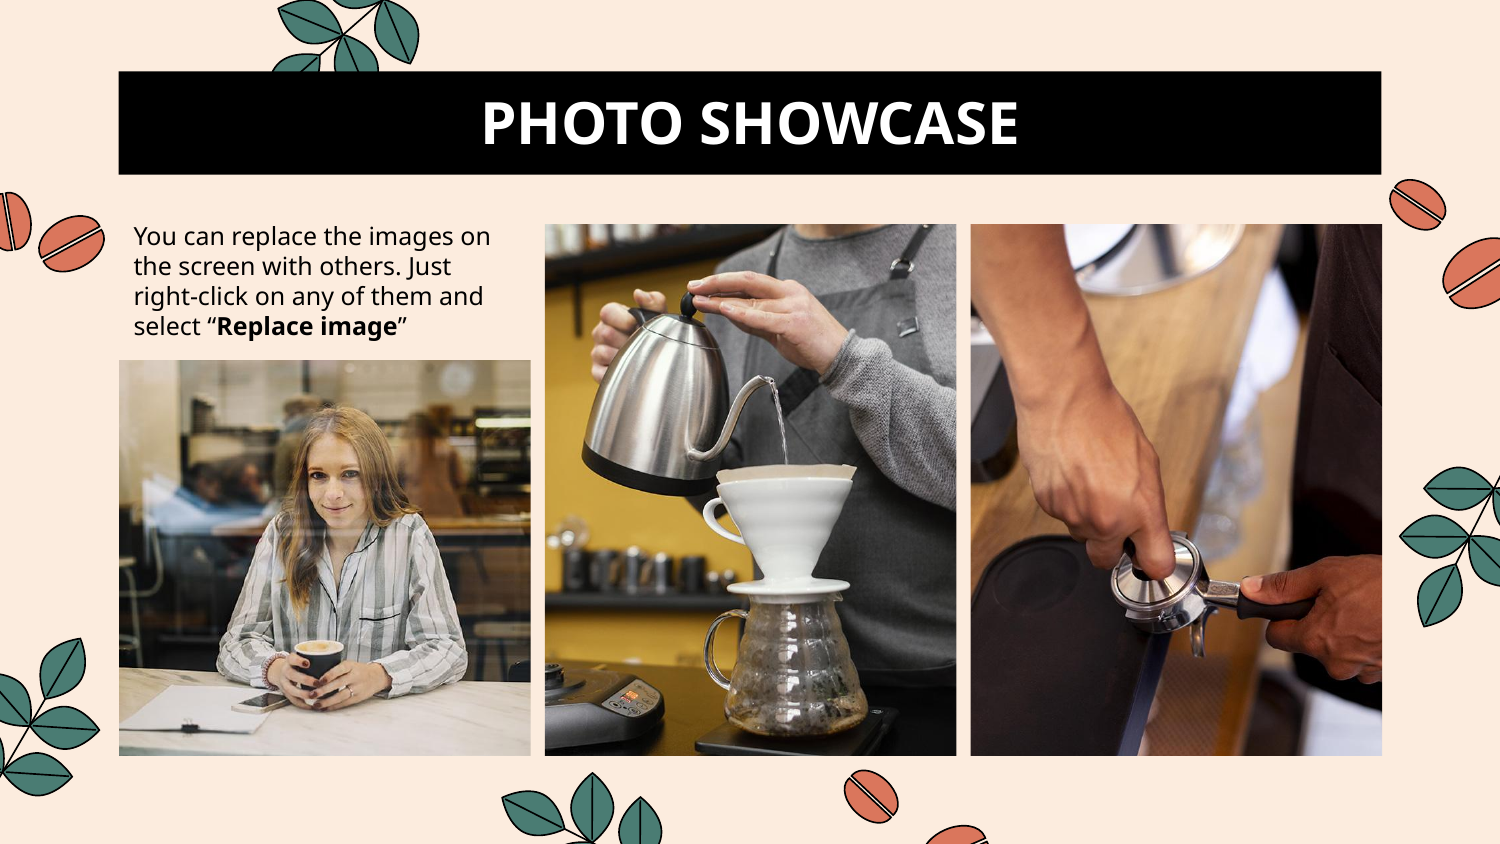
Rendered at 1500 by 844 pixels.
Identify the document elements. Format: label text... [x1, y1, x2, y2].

picture [970, 224, 1383, 756]
title PHOTO SHOWCASE [118, 71, 1382, 175]
subtitle You can replace the images on the screen with others. Just right-click on any of them and select “Replace image” [118, 205, 530, 350]
picture [544, 224, 957, 756]
picture [118, 359, 531, 756]
